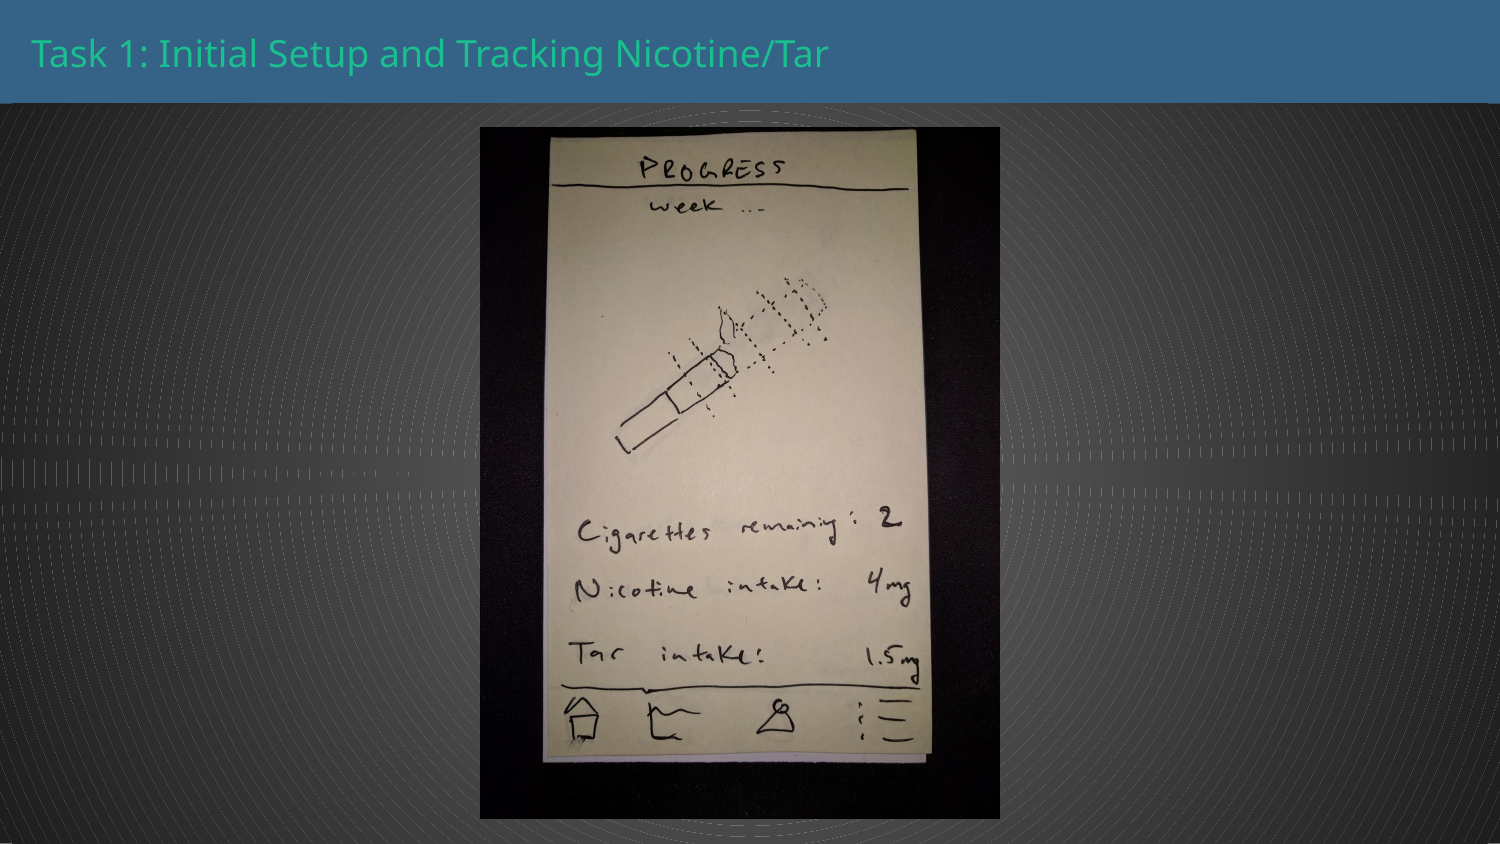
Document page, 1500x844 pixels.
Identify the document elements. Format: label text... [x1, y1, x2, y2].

text_box [0, 103, 1500, 844]
picture [479, 127, 1001, 819]
title Task 1: Initial Setup and Tracking Nicotine/Tar [16, 2, 1464, 102]
